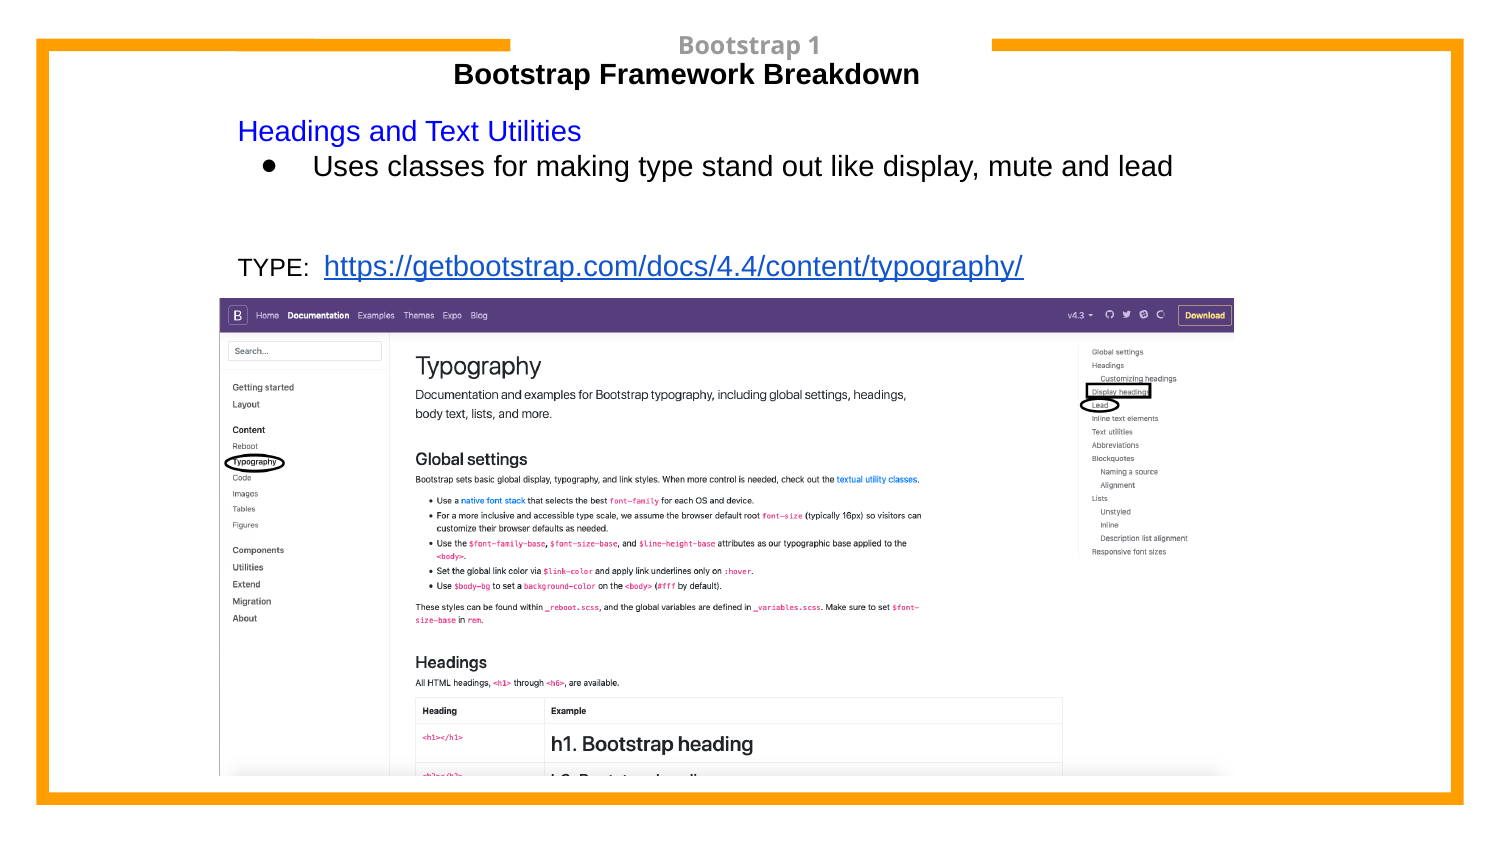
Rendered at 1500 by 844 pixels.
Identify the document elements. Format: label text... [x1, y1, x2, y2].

title Bootstrap 1 [531, 85, 969, 136]
picture [219, 298, 1235, 777]
text_box Headings and Text Utilities Uses classes for making type stand out like display, mute and lead TYPE: https://getbootstrap.com/docs/4.4/content/typography/ [222, 145, 1231, 285]
text_box Bootstrap Framework Breakdown [438, 54, 1101, 85]
title Bootstrap 1 [531, 15, 969, 54]
